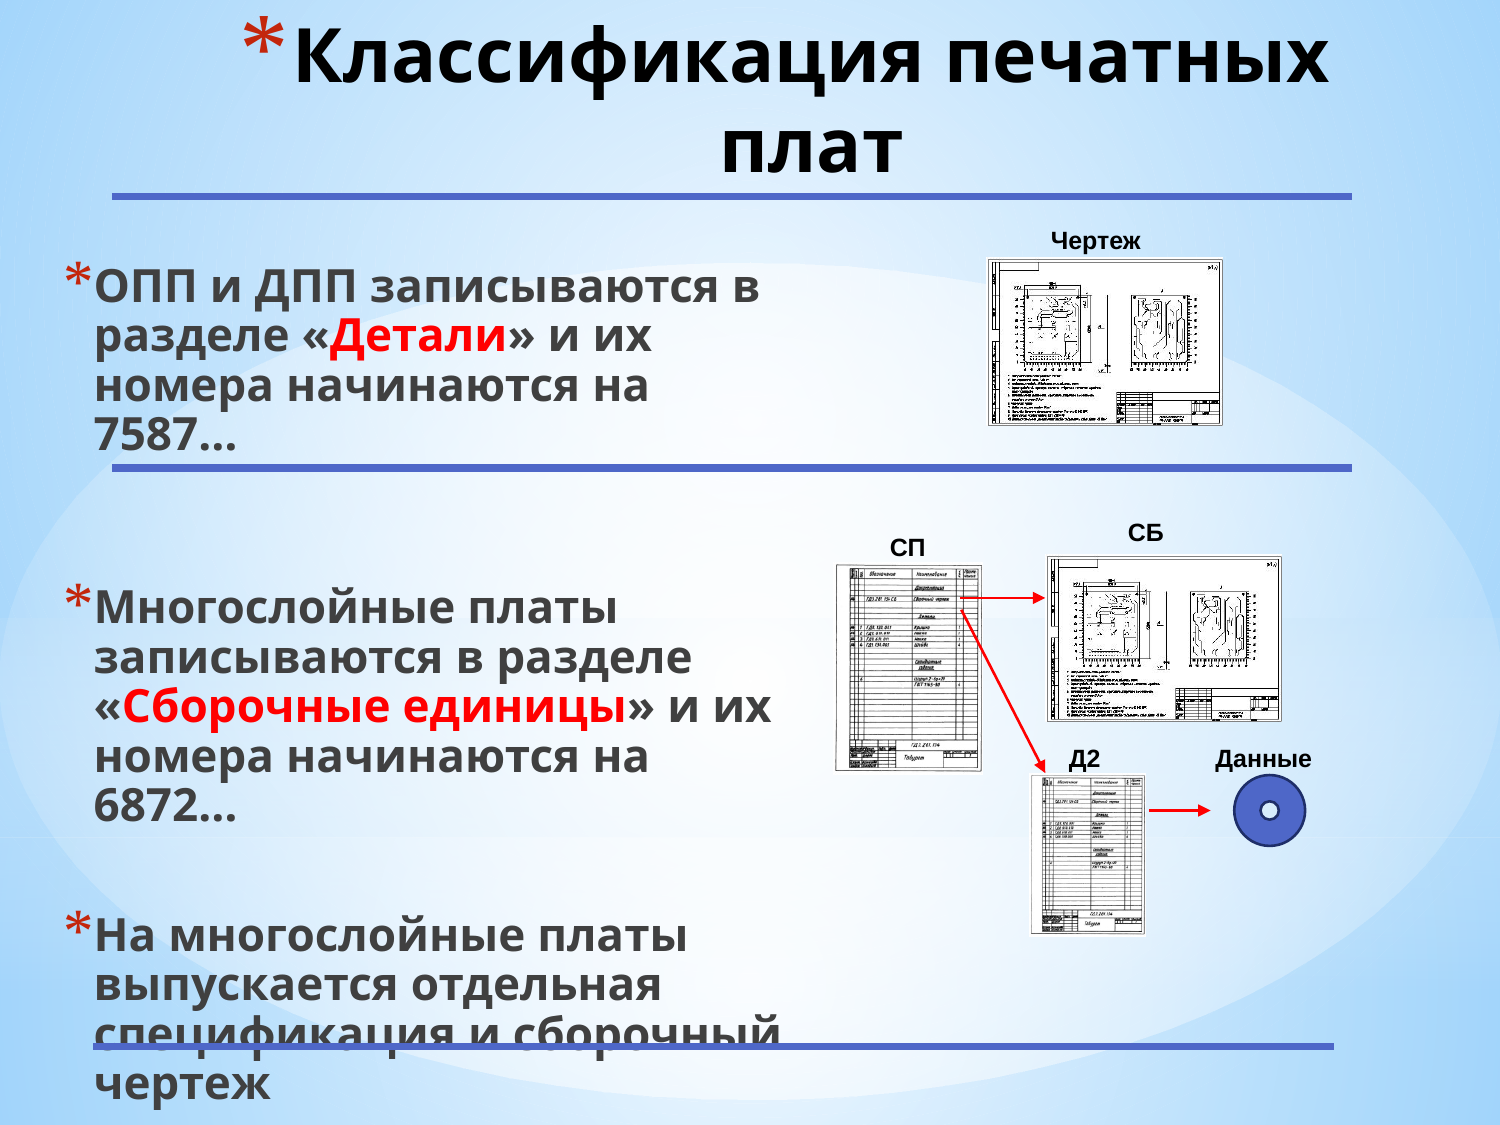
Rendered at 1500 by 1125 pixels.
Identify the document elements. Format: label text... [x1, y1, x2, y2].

text_box Д2 [1068, 742, 1164, 773]
text_box СП [889, 531, 985, 561]
picture [985, 257, 1223, 426]
picture [1029, 772, 1146, 938]
title Классификация печатных плат [123, 0, 1447, 188]
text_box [960, 609, 1046, 774]
text_box СБ [1127, 516, 1223, 547]
text_box Данные [1215, 742, 1334, 773]
picture [1045, 554, 1282, 723]
text_box [1232, 773, 1307, 848]
text_box Чертеж [1050, 225, 1146, 255]
text_box ОПП и ДПП записываются в разделе «Детали» и их номера начинаются на 7587… Многослойные платы записываются в разделе «Сборочные единицы» и их номера начинаются на 6872… На многослойные платы выпускается отдельная спецификация и сборочный чертеж [41, 255, 809, 1035]
picture [832, 562, 984, 776]
